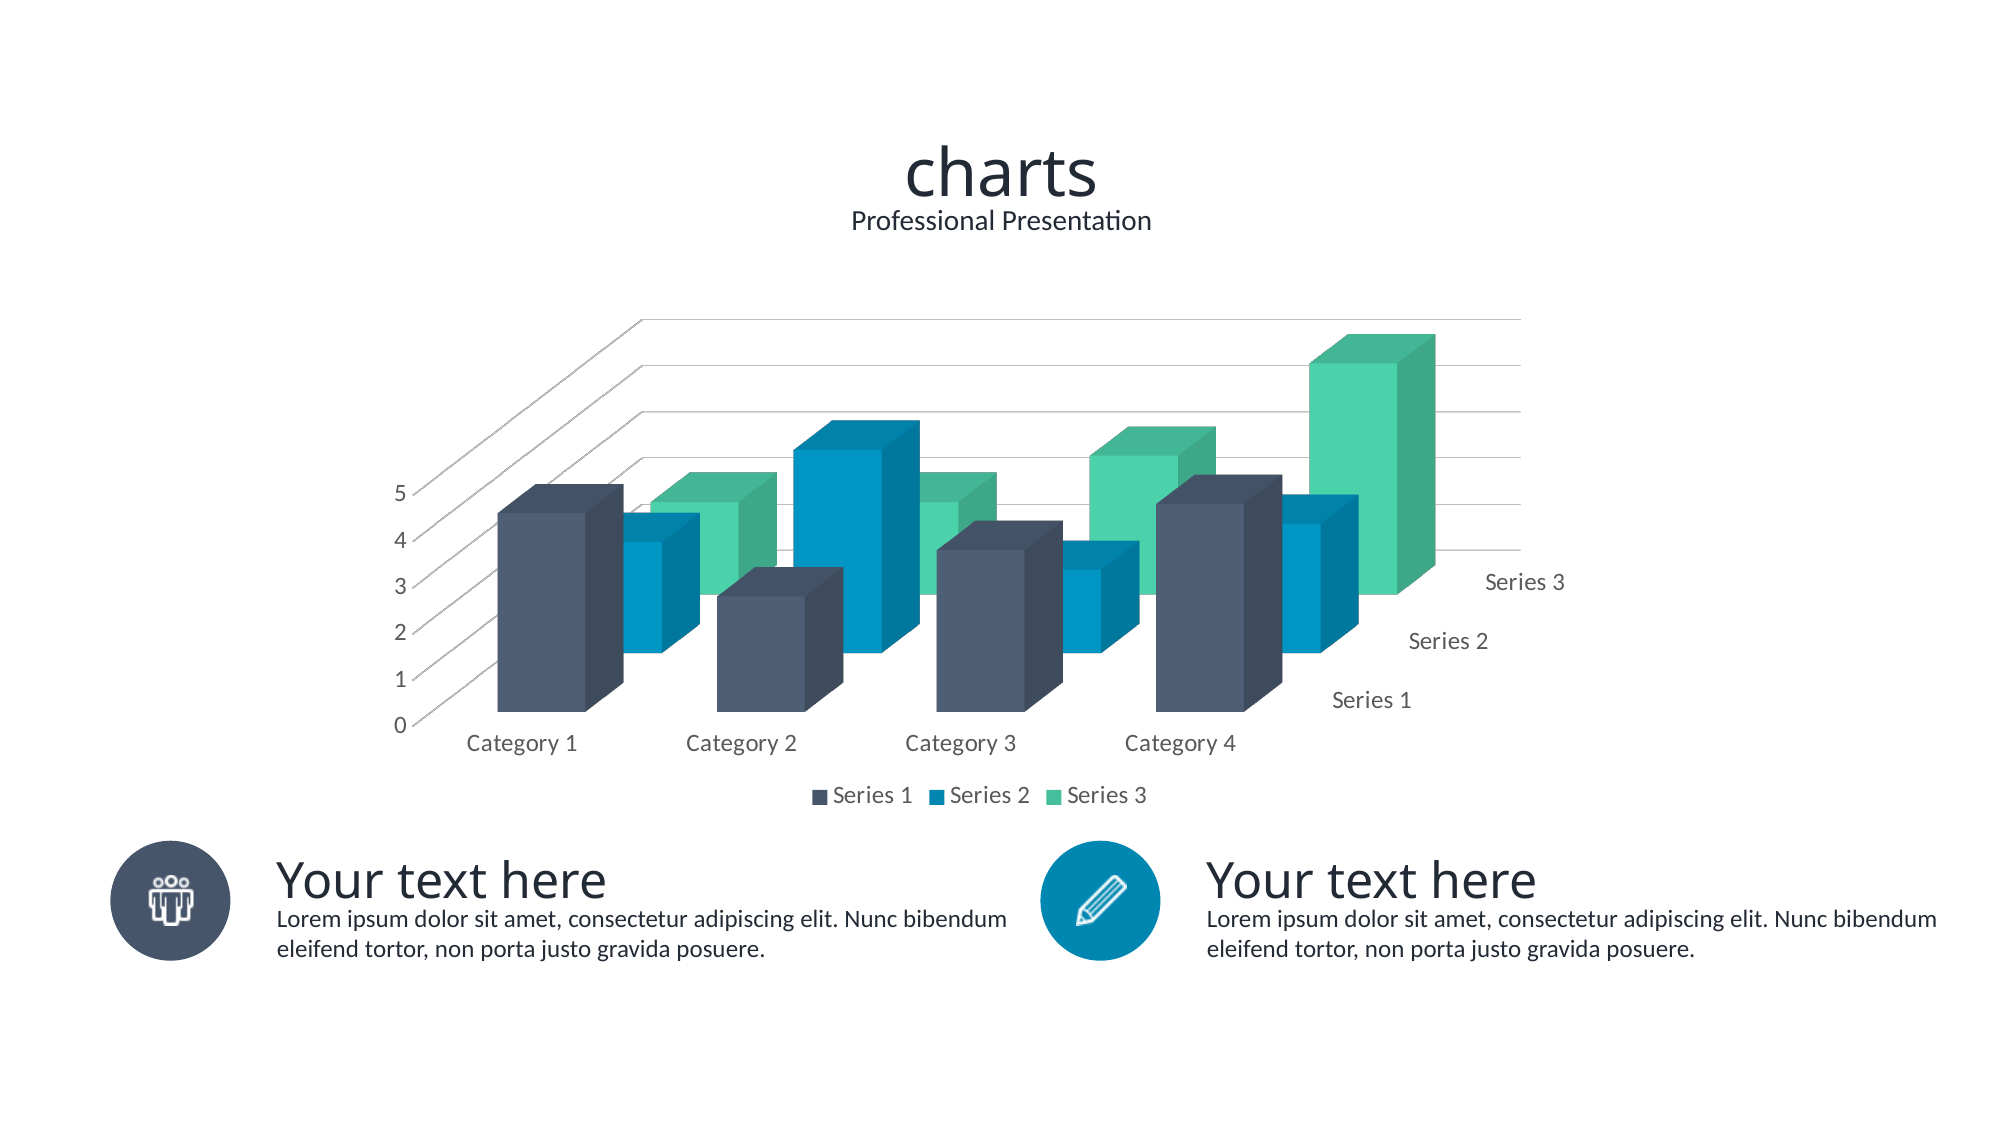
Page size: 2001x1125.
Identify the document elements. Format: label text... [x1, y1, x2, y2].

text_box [134, 122, 1870, 244]
picture [1077, 876, 1126, 925]
text_box [109, 839, 232, 962]
text_box Your text here [1192, 840, 2000, 916]
text_box Lorem ipsum dolor sit amet, consectetur adipiscing elit. Nunc bibendum eleifend tortor, non porta justo gravida posuere. [262, 916, 1070, 971]
text_box [1039, 839, 1162, 962]
picture [146, 875, 197, 926]
chart [355, 308, 1604, 816]
text_box Your text here [262, 840, 1070, 916]
text_box Lorem ipsum dolor sit amet, consectetur adipiscing elit. Nunc bibendum eleifend tortor, non porta justo gravida posuere. [1192, 916, 2000, 971]
